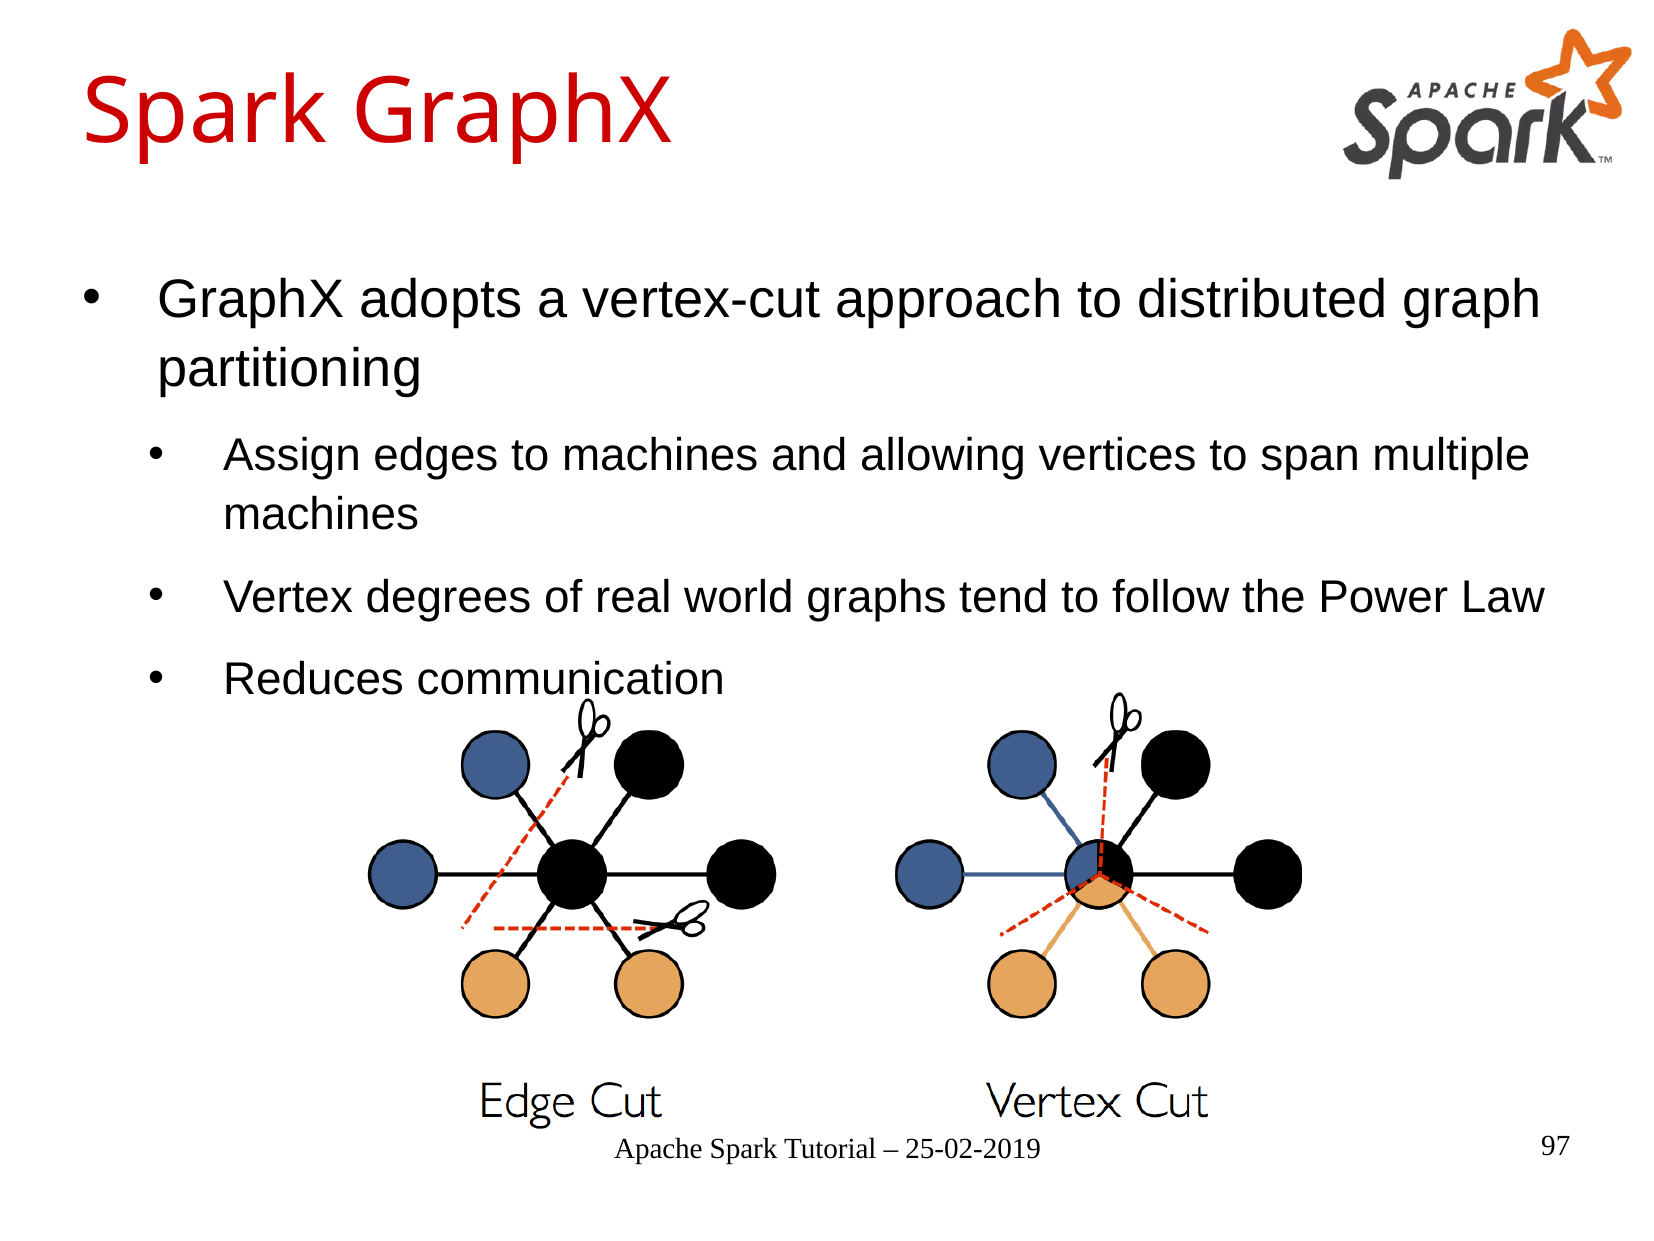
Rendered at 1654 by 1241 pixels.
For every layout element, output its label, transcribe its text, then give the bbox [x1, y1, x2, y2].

list GraphX adopts a vertex-cut approach to distributed graph partitioning Assign edges to machines and allowing vertices to span multiple machines Vertex degrees of real world graphs tend to follow the Power Law Reduces communication [82, 232, 1580, 1065]
title Spark GraphX [82, 2, 1571, 210]
picture [1341, 27, 1632, 182]
footer Apache Spark Tutorial – 25-02-2019 [565, 1133, 1090, 1215]
picture [367, 692, 1302, 1133]
slide_number 97 [1185, 1129, 1571, 1215]
